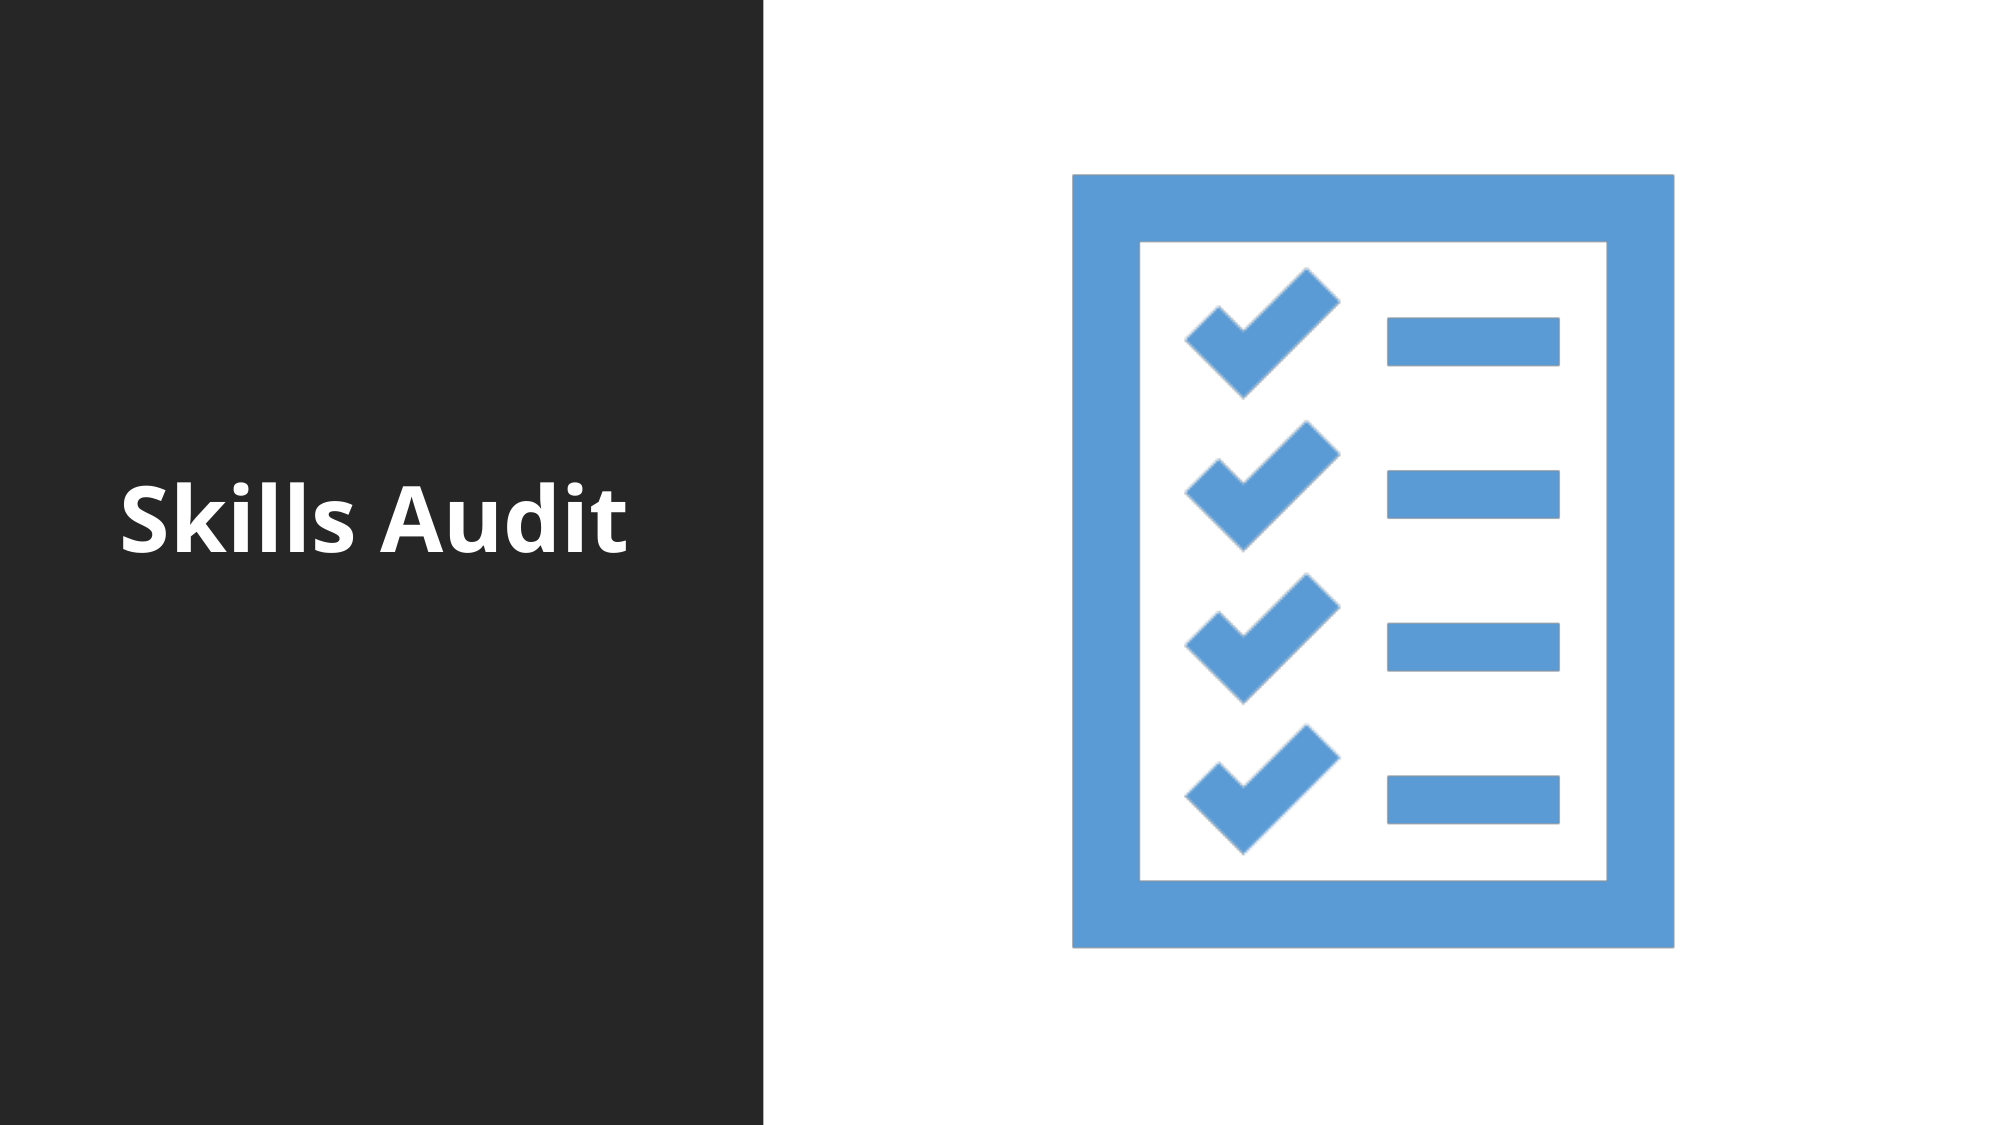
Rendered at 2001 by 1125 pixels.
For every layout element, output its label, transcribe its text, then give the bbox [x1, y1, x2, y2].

text_box [0, 0, 764, 1125]
title Skills Audit [104, 474, 659, 580]
picture [916, 104, 1832, 1020]
